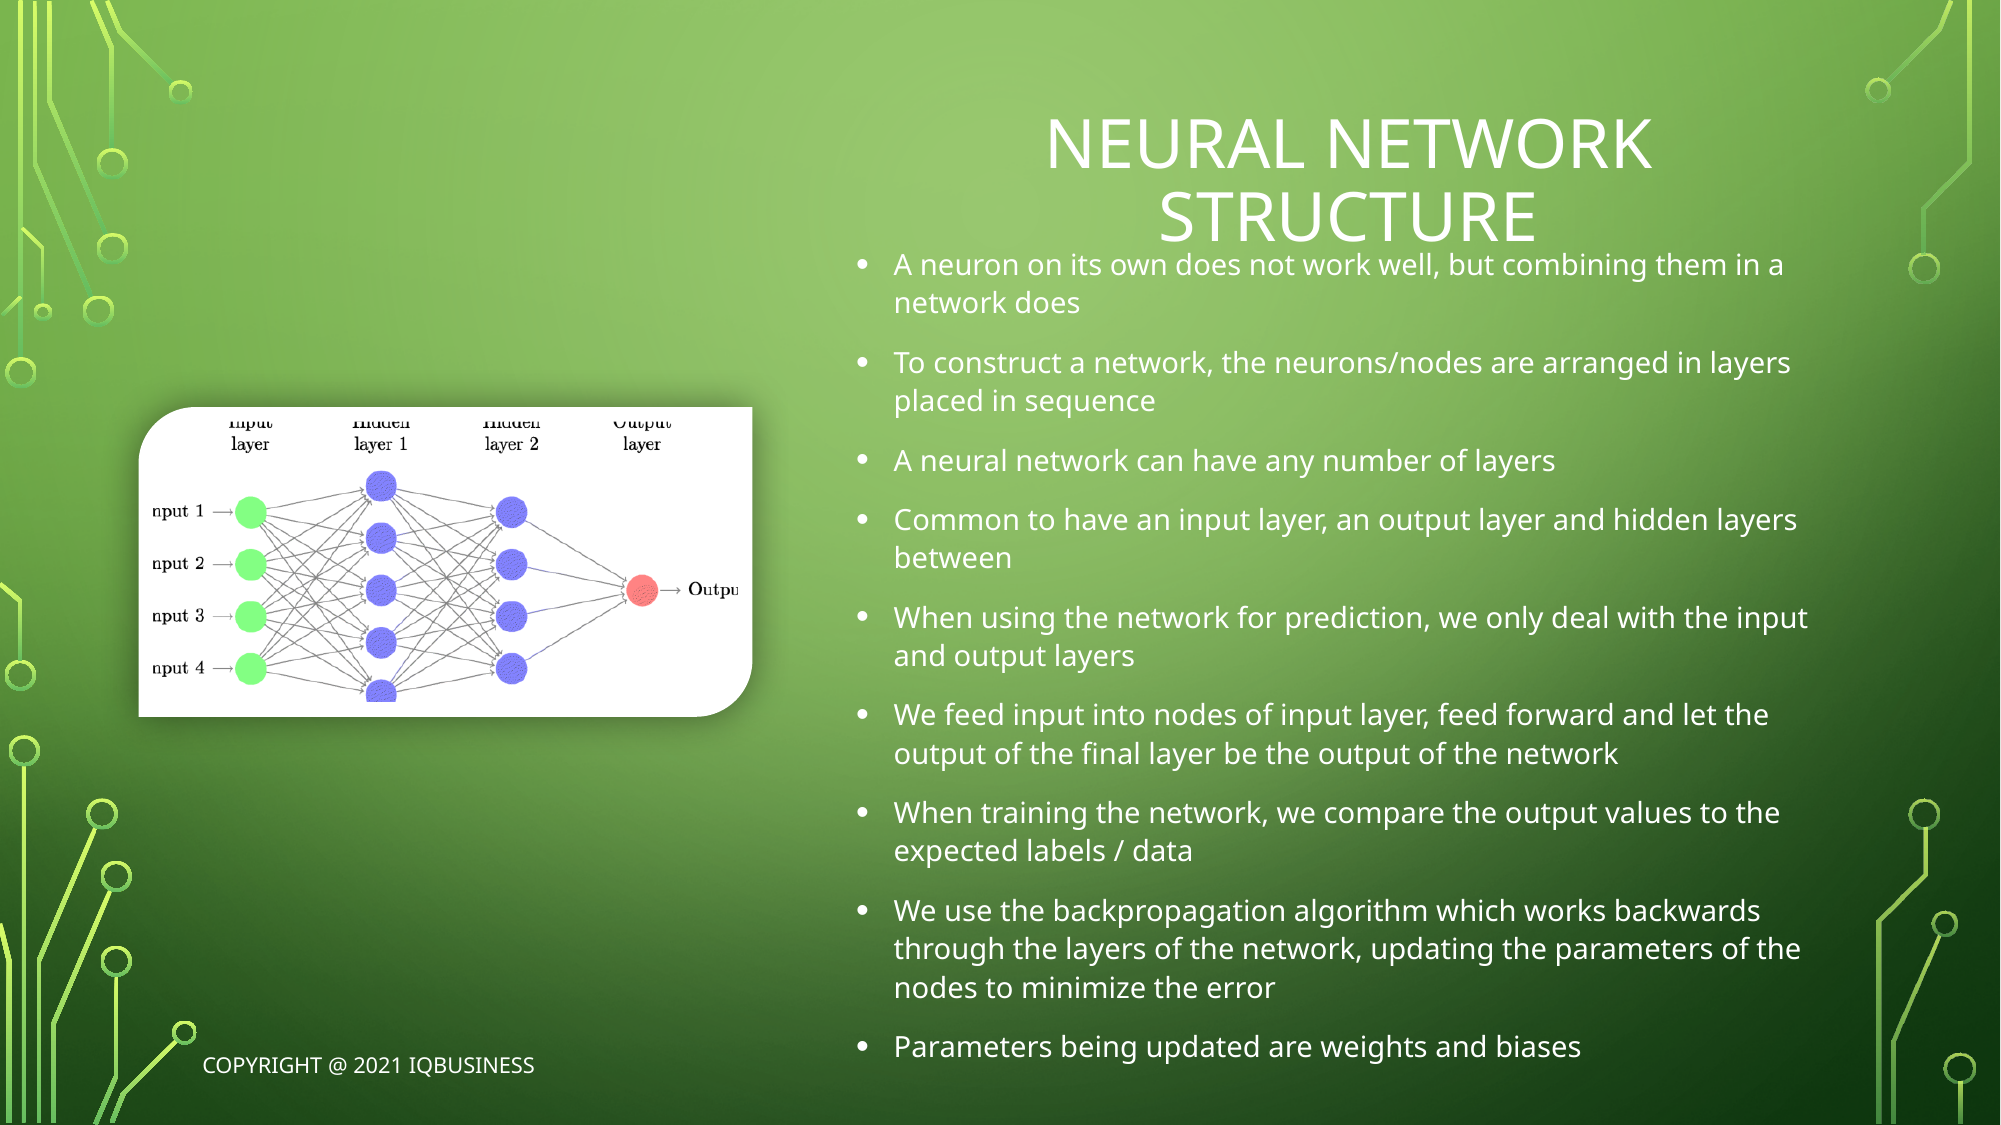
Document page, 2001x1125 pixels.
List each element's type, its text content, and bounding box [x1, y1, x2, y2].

title Neural Network Structure [841, 101, 1857, 235]
footer Copyright @ 2021 IQbusiness [187, 1035, 1211, 1095]
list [145, 414, 746, 710]
list A neuron on its own does not work well, but combining them in a network does To construct a network, the neurons/nodes are arranged in layers placed in sequence A neural network can have any number of layers Common to have an input layer, an output layer and hidden layers between When using the network for prediction, we only deal with the input and output layers We feed input into nodes of input layer, feed forward and let the output of the final layer be the output of the network When training the network, we compare the output values to the expected labels / data We use the backpropagation algorithm which works backwards through the layers of the network, updating the parameters of the nodes to minimize the error Parameters being updated are weights and biases [841, 235, 1857, 950]
